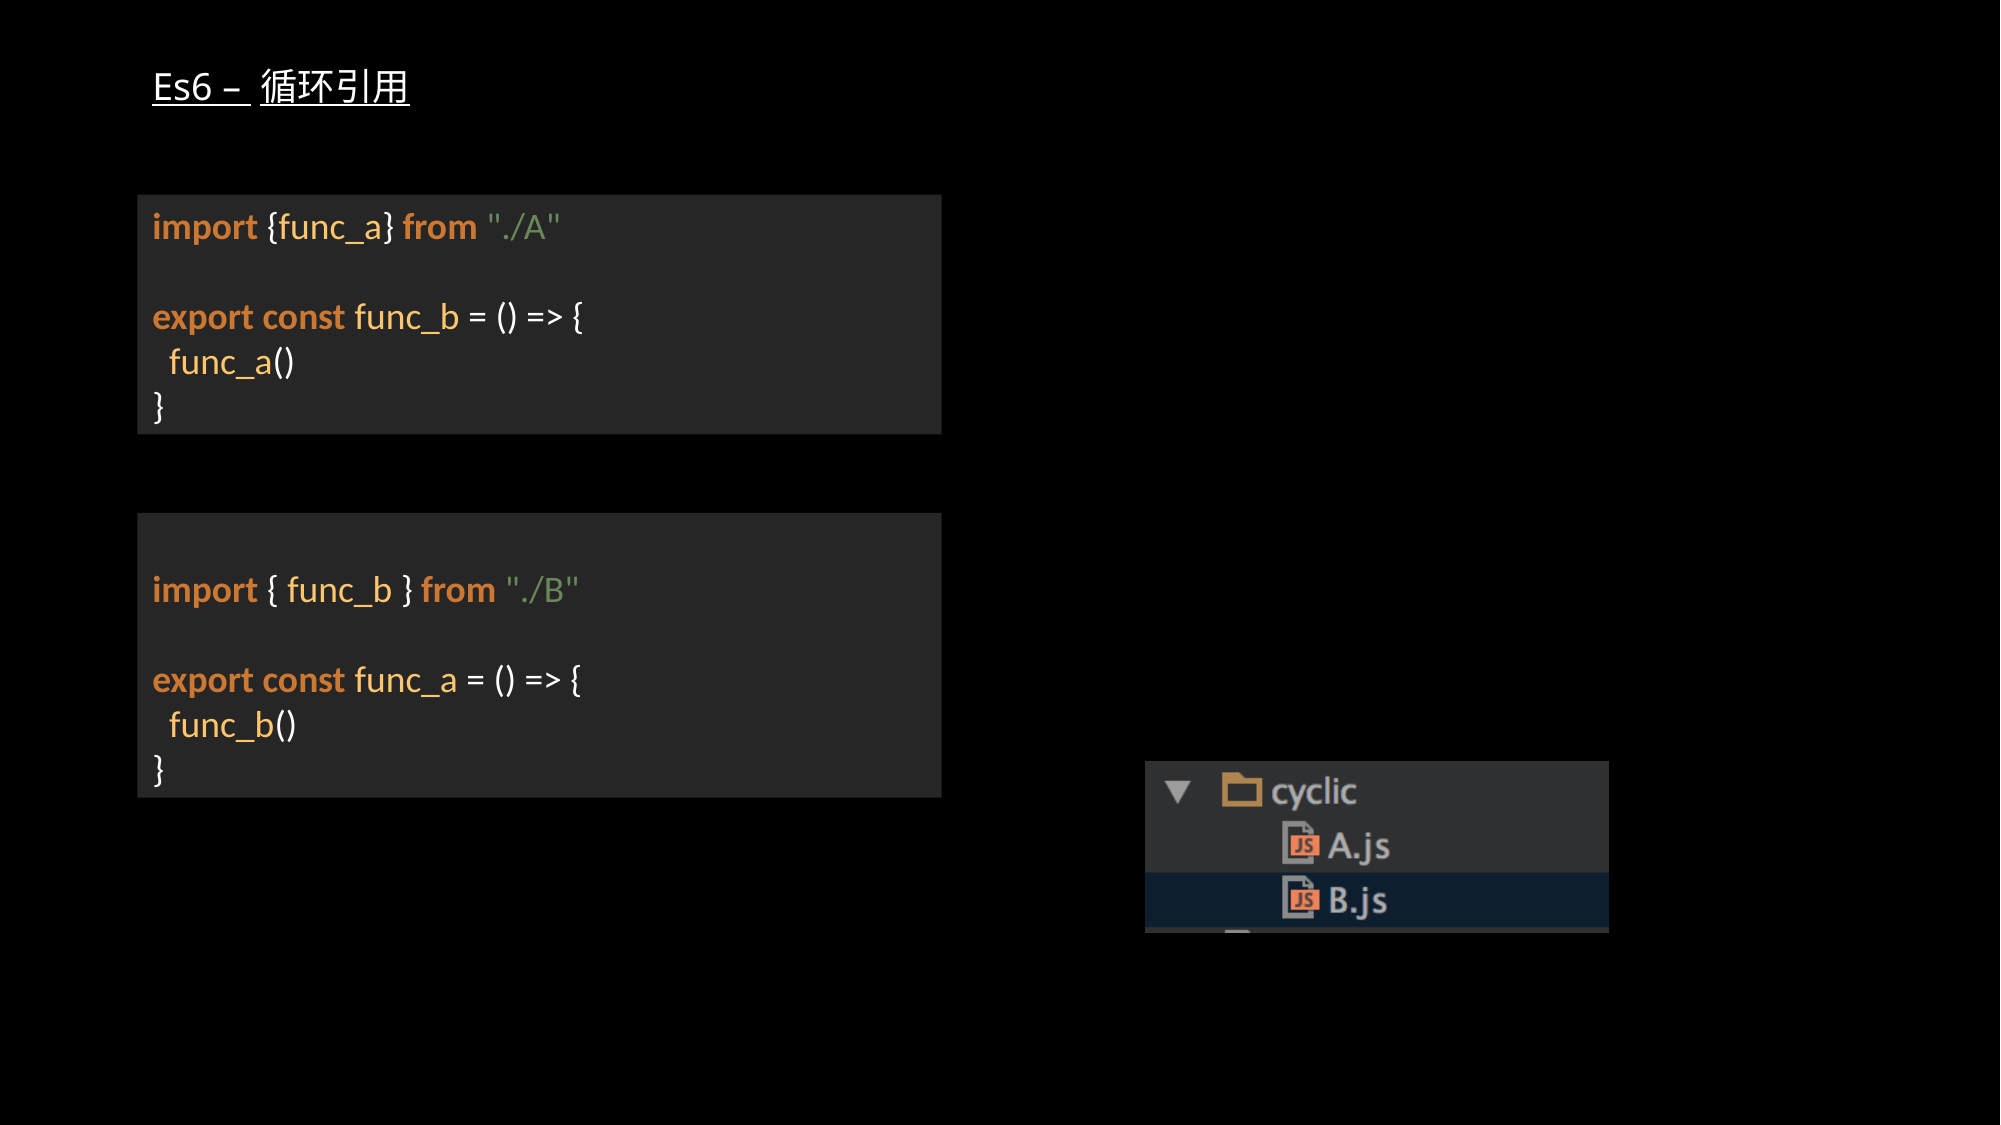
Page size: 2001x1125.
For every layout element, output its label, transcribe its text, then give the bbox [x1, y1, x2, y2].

text_box import {func_a} from "./A" export const func_b = () => { func_a() } [137, 194, 942, 435]
text_box import { func_b } from "./B" export const func_a = () => { func_b() } [137, 512, 942, 798]
picture [1145, 761, 1609, 933]
title Es6 – 循环引用 [137, 60, 1338, 116]
